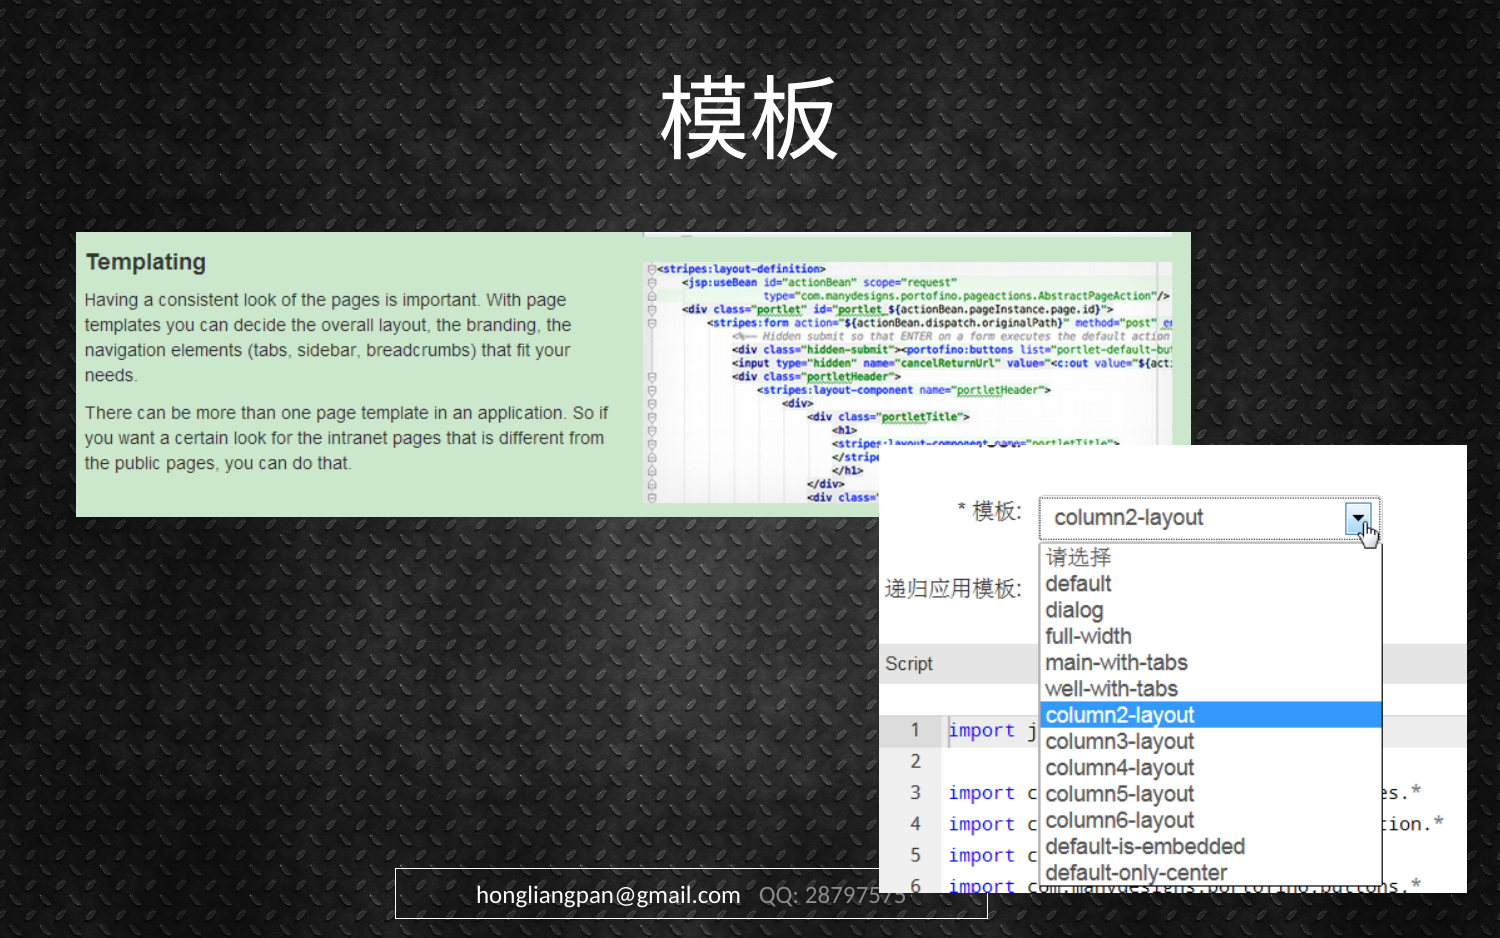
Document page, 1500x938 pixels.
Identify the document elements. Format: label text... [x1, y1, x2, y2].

picture [0, 0, 1500, 938]
title 模板 [75, 37, 1425, 194]
